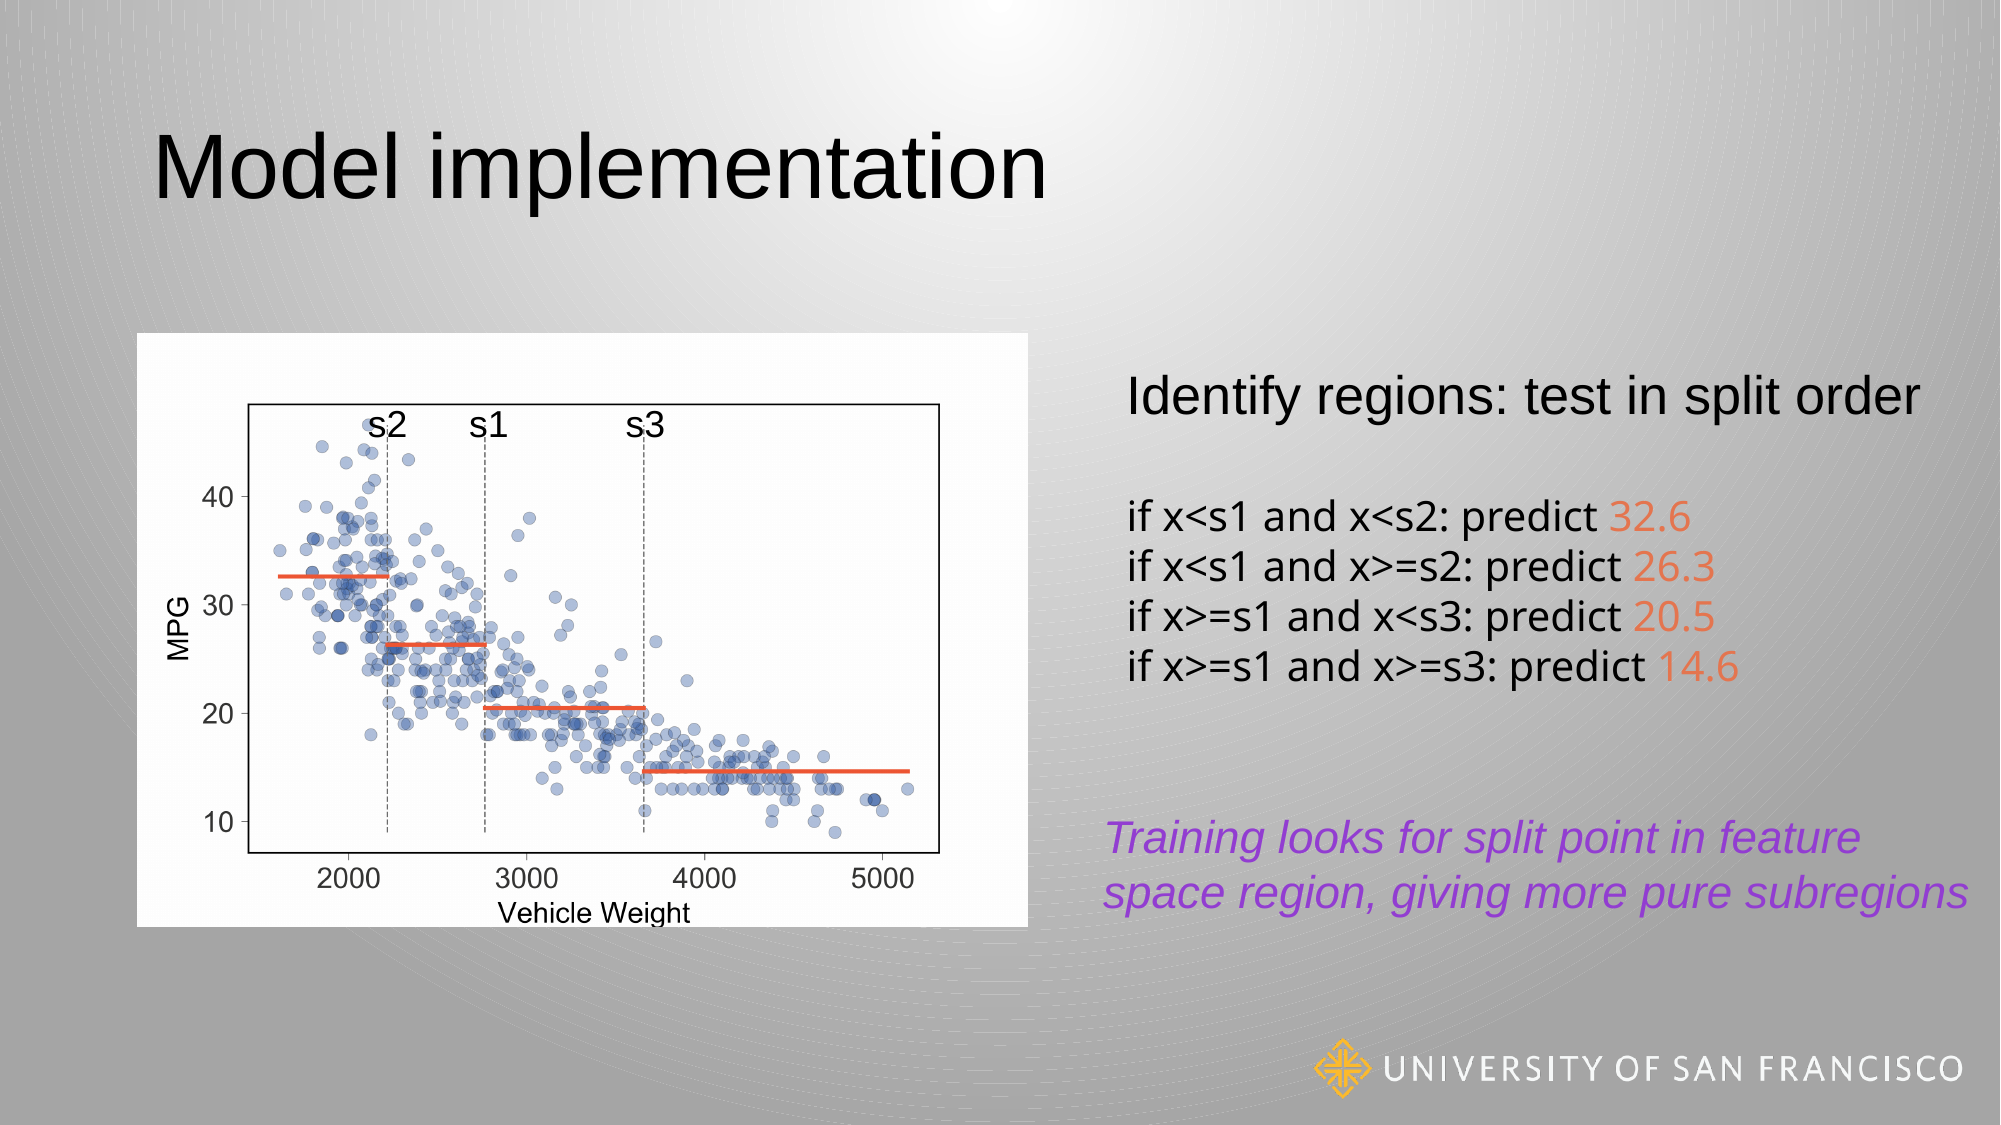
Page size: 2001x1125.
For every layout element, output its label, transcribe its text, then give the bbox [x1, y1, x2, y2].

title Model implementation [137, 59, 1863, 278]
text_box Identify regions: test in split order if x<s1 and x<s2: predict 32.6 if x<s1 and x>=s2: predict 26.3 if x>=s1 and x<s3: predict 20.5 if x>=s1 and x>=s3: predict 14.6 [1111, 352, 1970, 698]
text_box Training looks for split point in feature space region, giving more pure subregions [1088, 800, 1985, 926]
picture [137, 333, 1028, 928]
